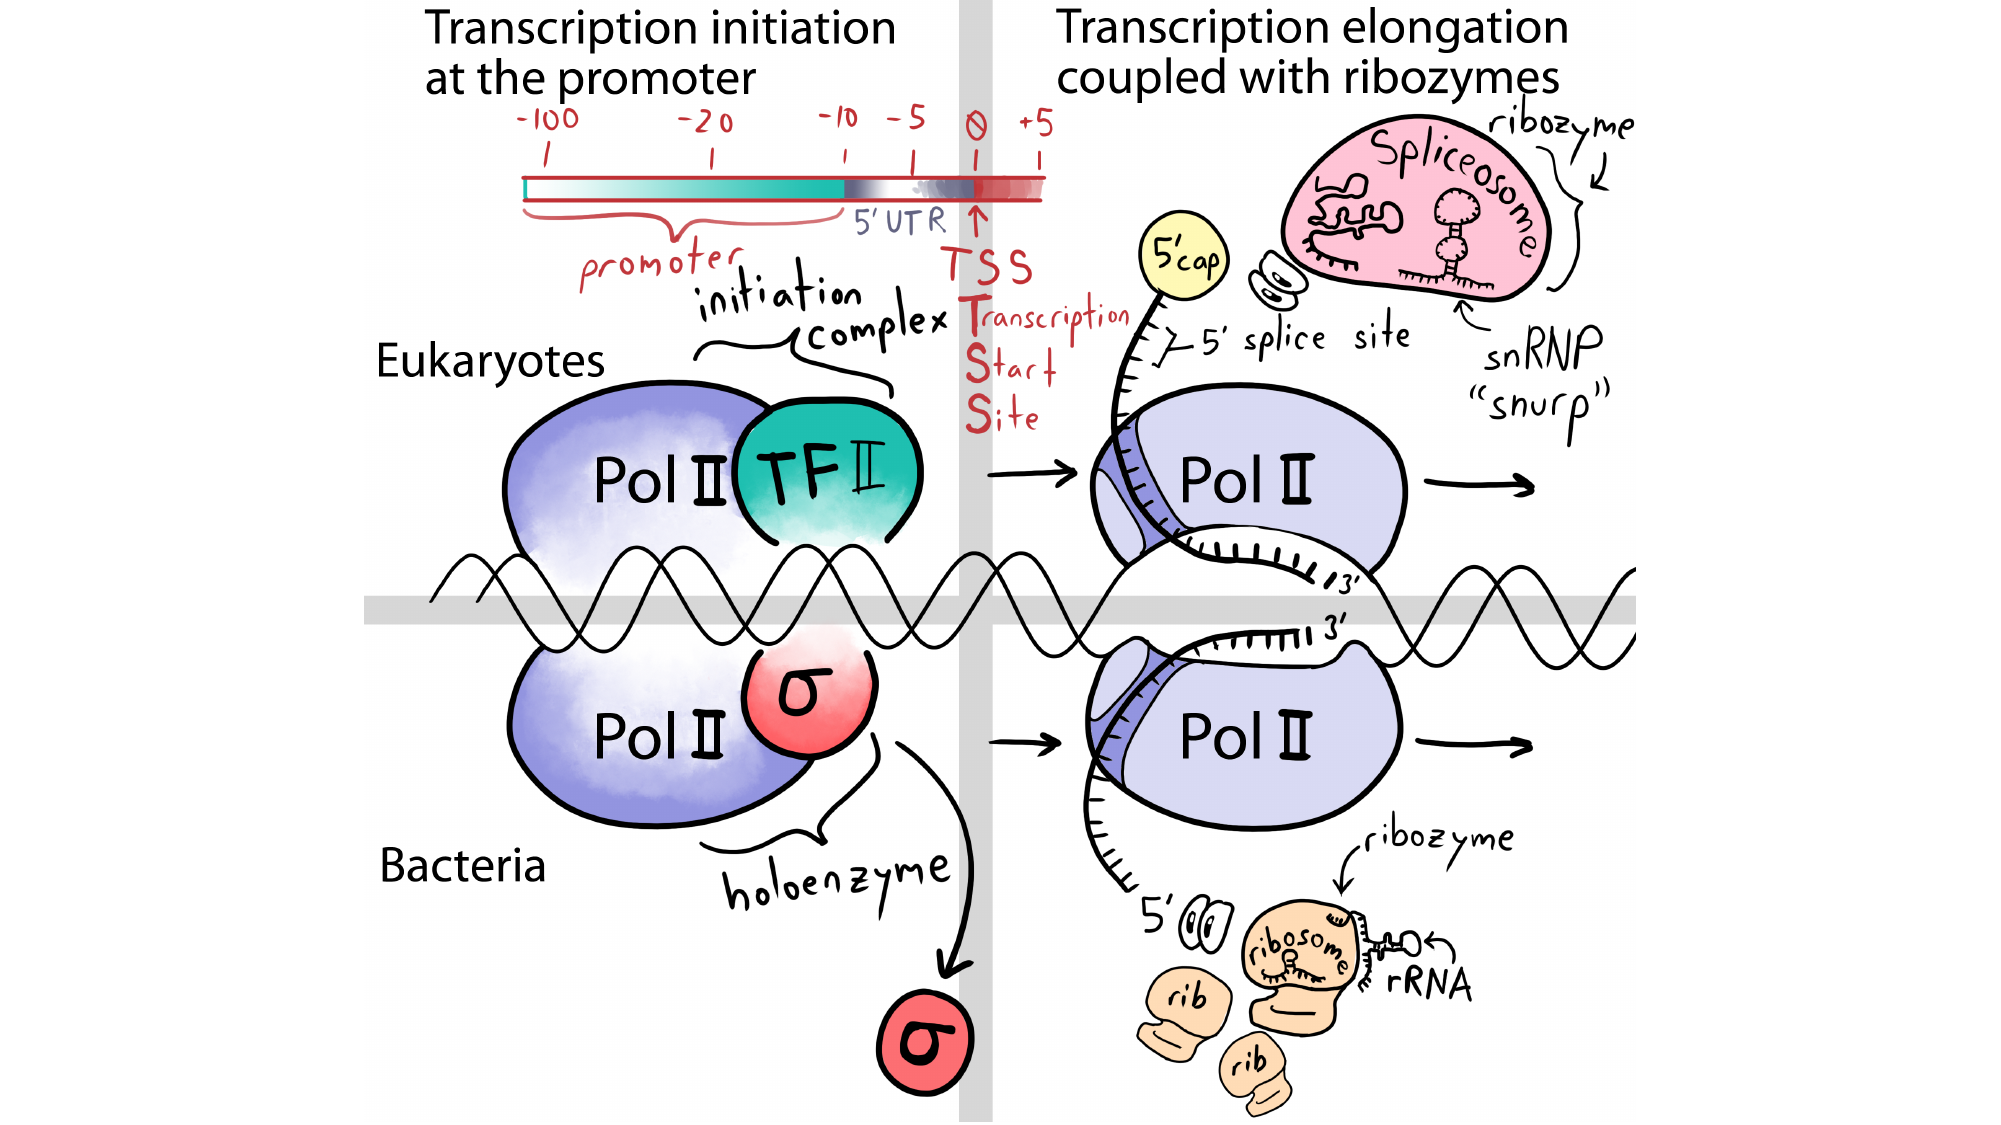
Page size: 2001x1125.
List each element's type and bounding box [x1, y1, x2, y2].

list [364, 0, 1636, 1123]
